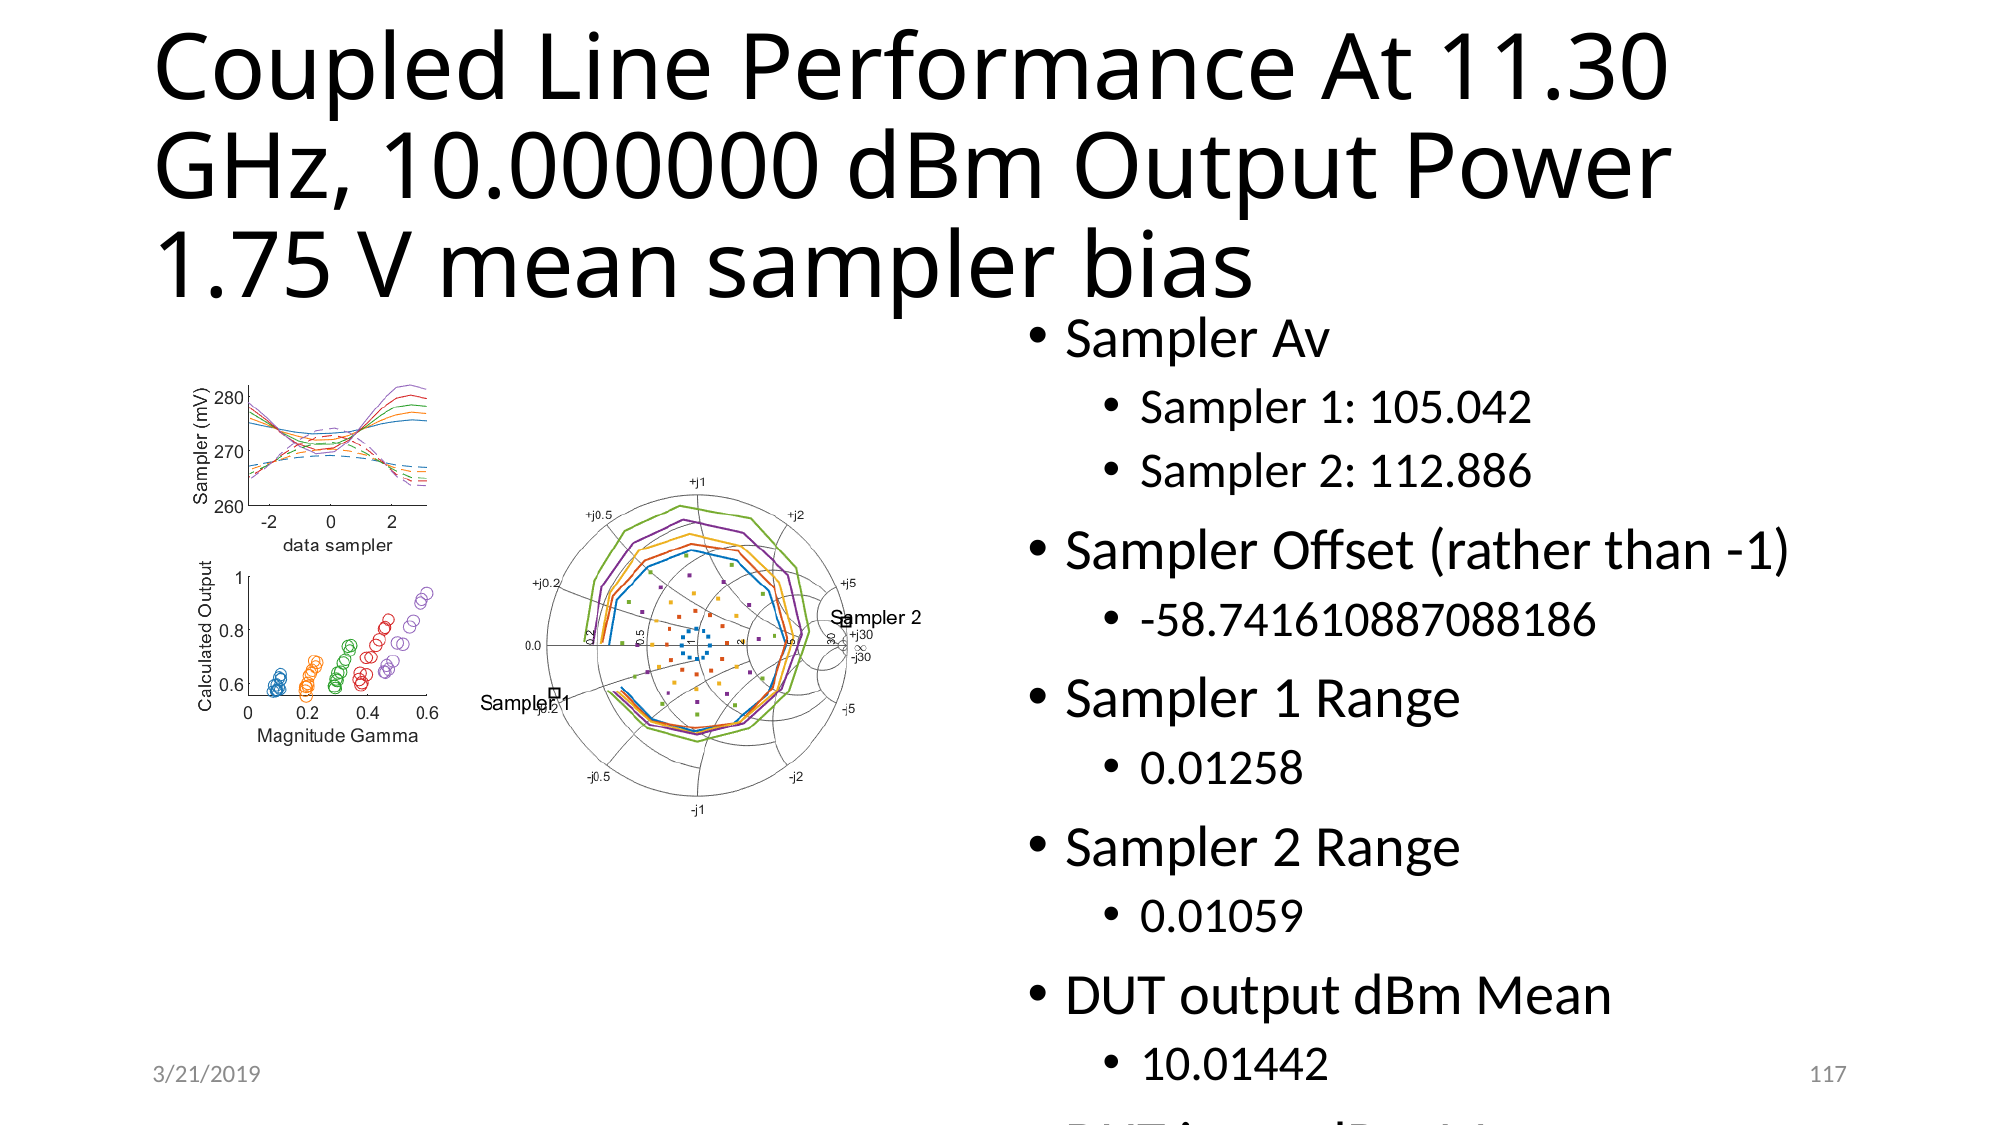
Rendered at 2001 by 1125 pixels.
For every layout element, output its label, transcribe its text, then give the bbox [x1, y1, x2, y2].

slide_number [137, 1042, 588, 1103]
title Coupled Line Performance At 11.30 GHz, 10.000000 dBm Output Power 1.75 V mean sampler bias [137, 59, 1863, 278]
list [137, 337, 988, 975]
list Sampler Av Sampler 1: 105.042 Sampler 2: 112.886 Sampler Offset (rather than -1) -58.741610887088186 Sampler 1 Range 0.01258 Sampler 2 Range 0.01059 DUT output dBm Mean 10.01442 DUT input dBm Mean 10.51422 RMS Error 0.37088 [1012, 299, 1863, 1014]
footer [662, 1042, 1338, 1103]
slide_number ‹#› [1412, 1042, 1863, 1103]
